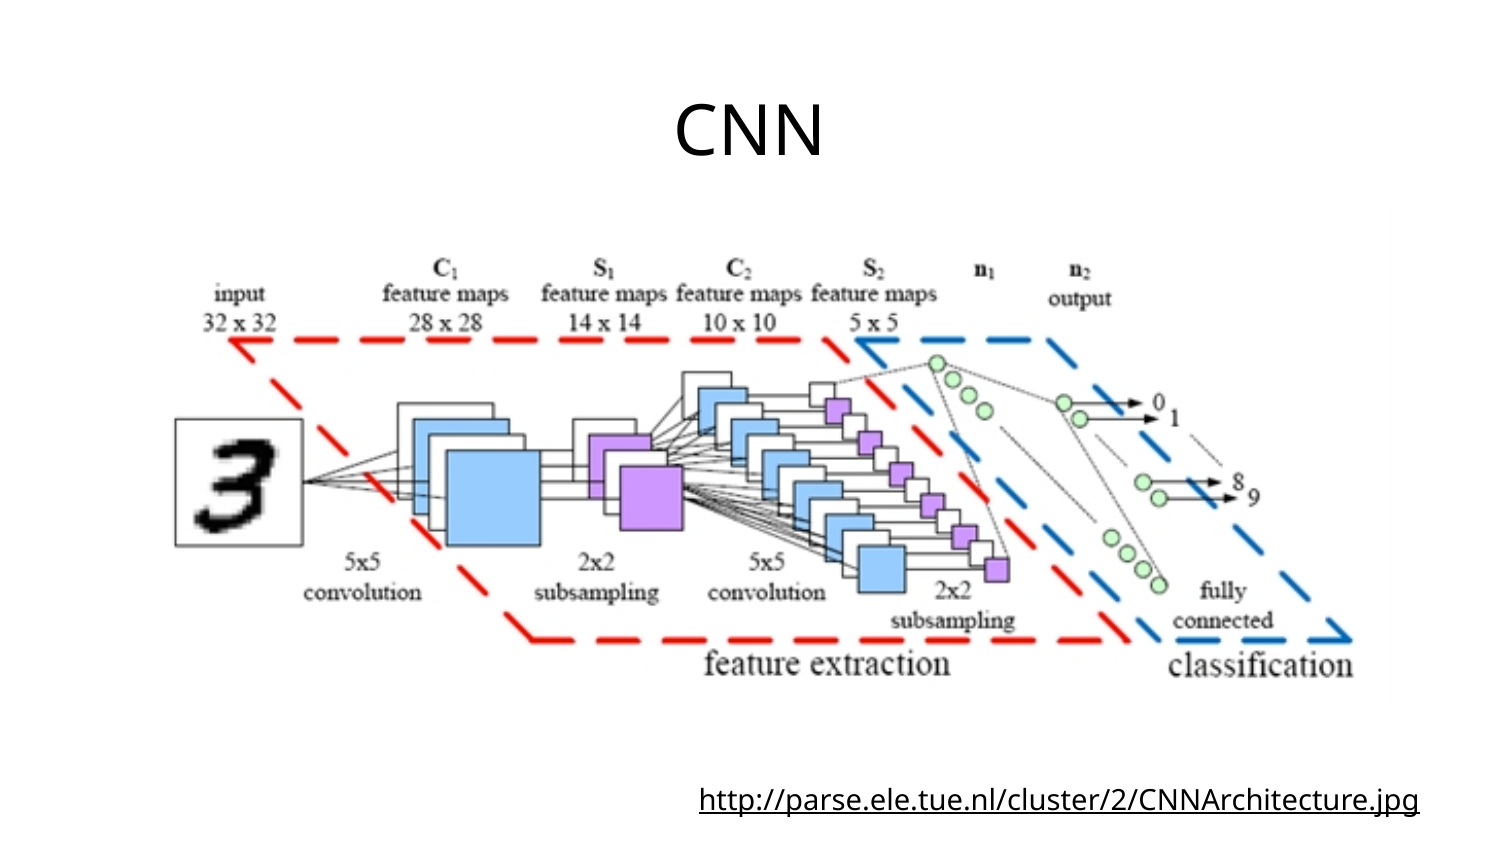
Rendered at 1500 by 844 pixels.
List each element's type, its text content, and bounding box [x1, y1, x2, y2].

title CNN [0, 21, 1500, 233]
text_box http://parse.ele.tue.nl/cluster/2/CNNArchitecture.jpg [658, 779, 1468, 822]
picture [103, 208, 1397, 709]
